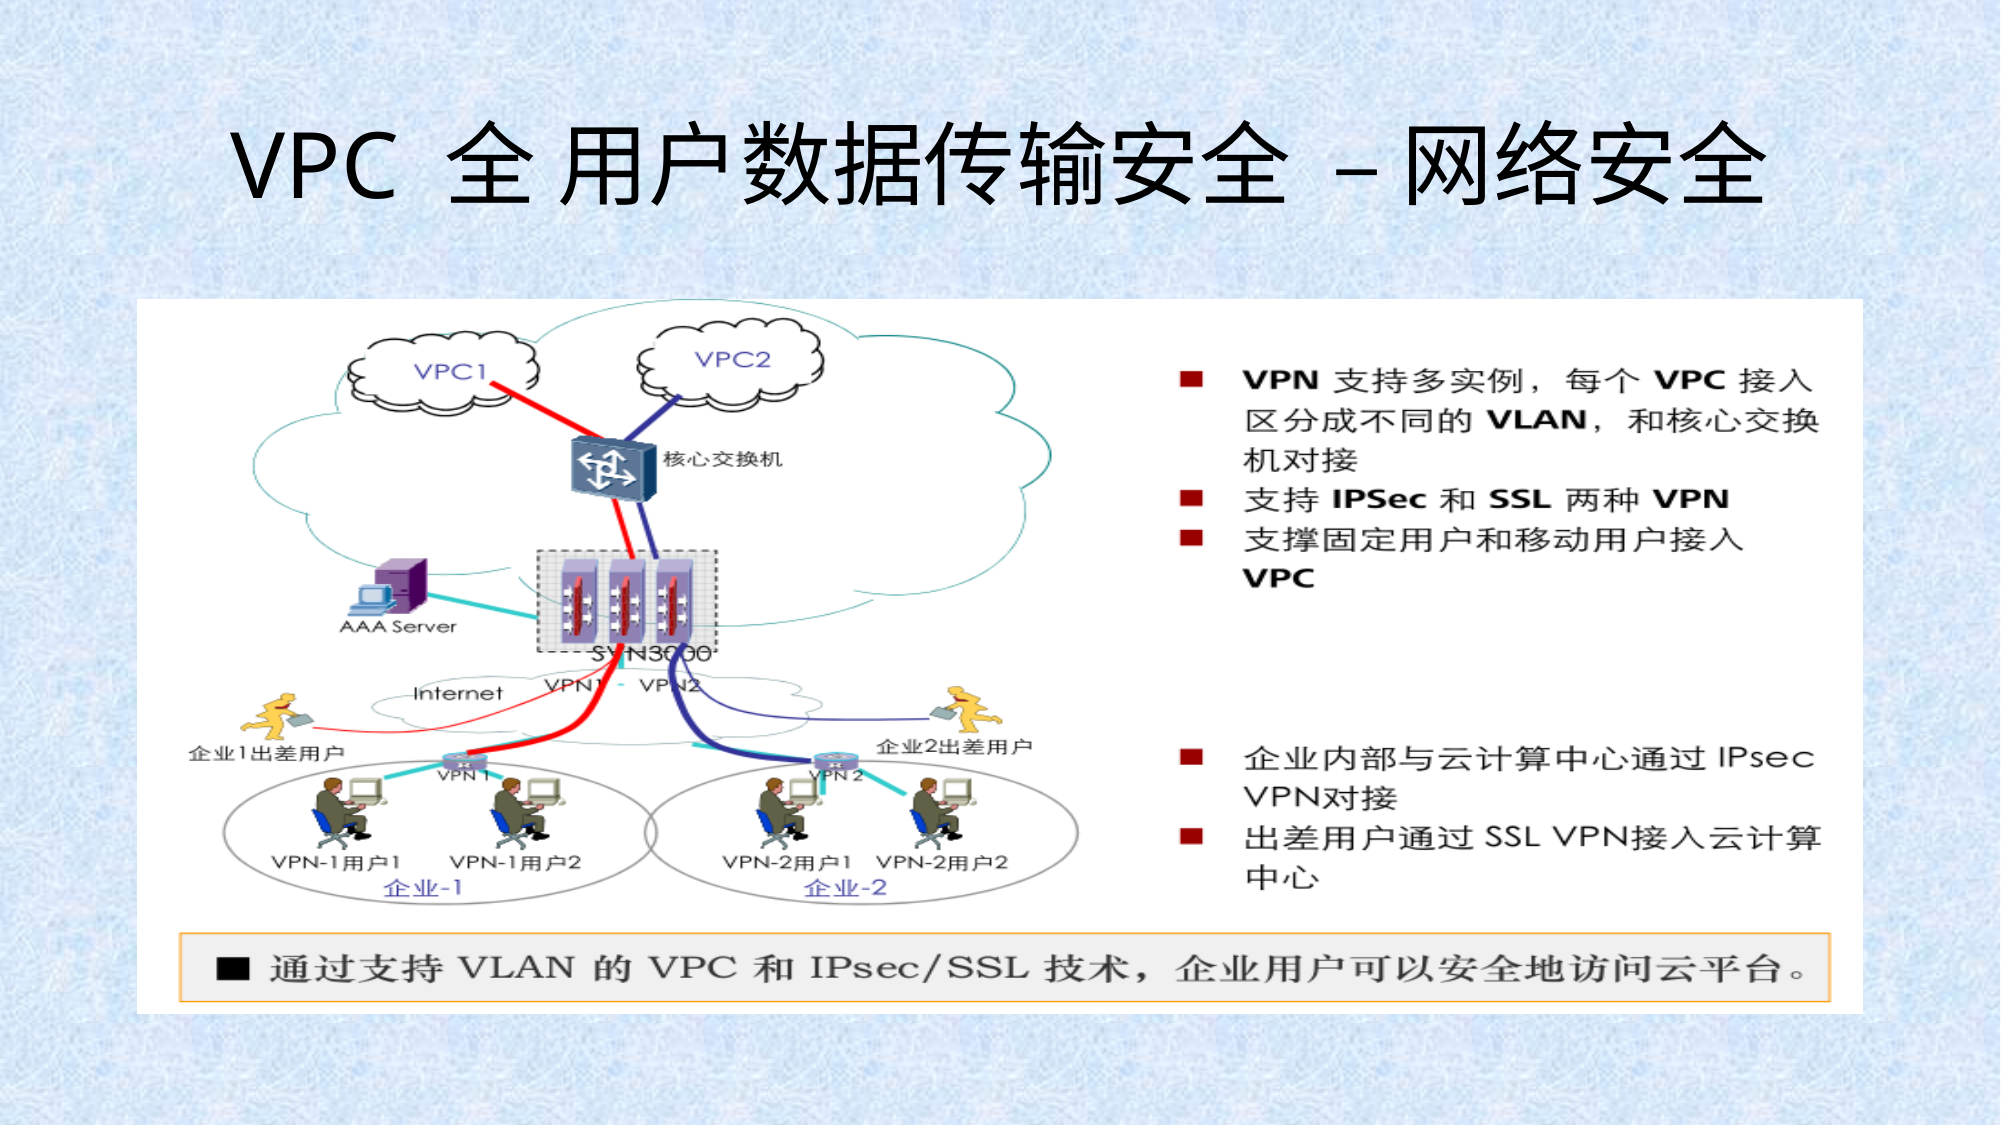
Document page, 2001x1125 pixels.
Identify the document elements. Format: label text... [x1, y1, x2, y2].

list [137, 299, 1863, 1014]
picture [0, 0, 2001, 1125]
title VPC 全 用户数据传输安全 – 网络安全 [137, 59, 1863, 278]
